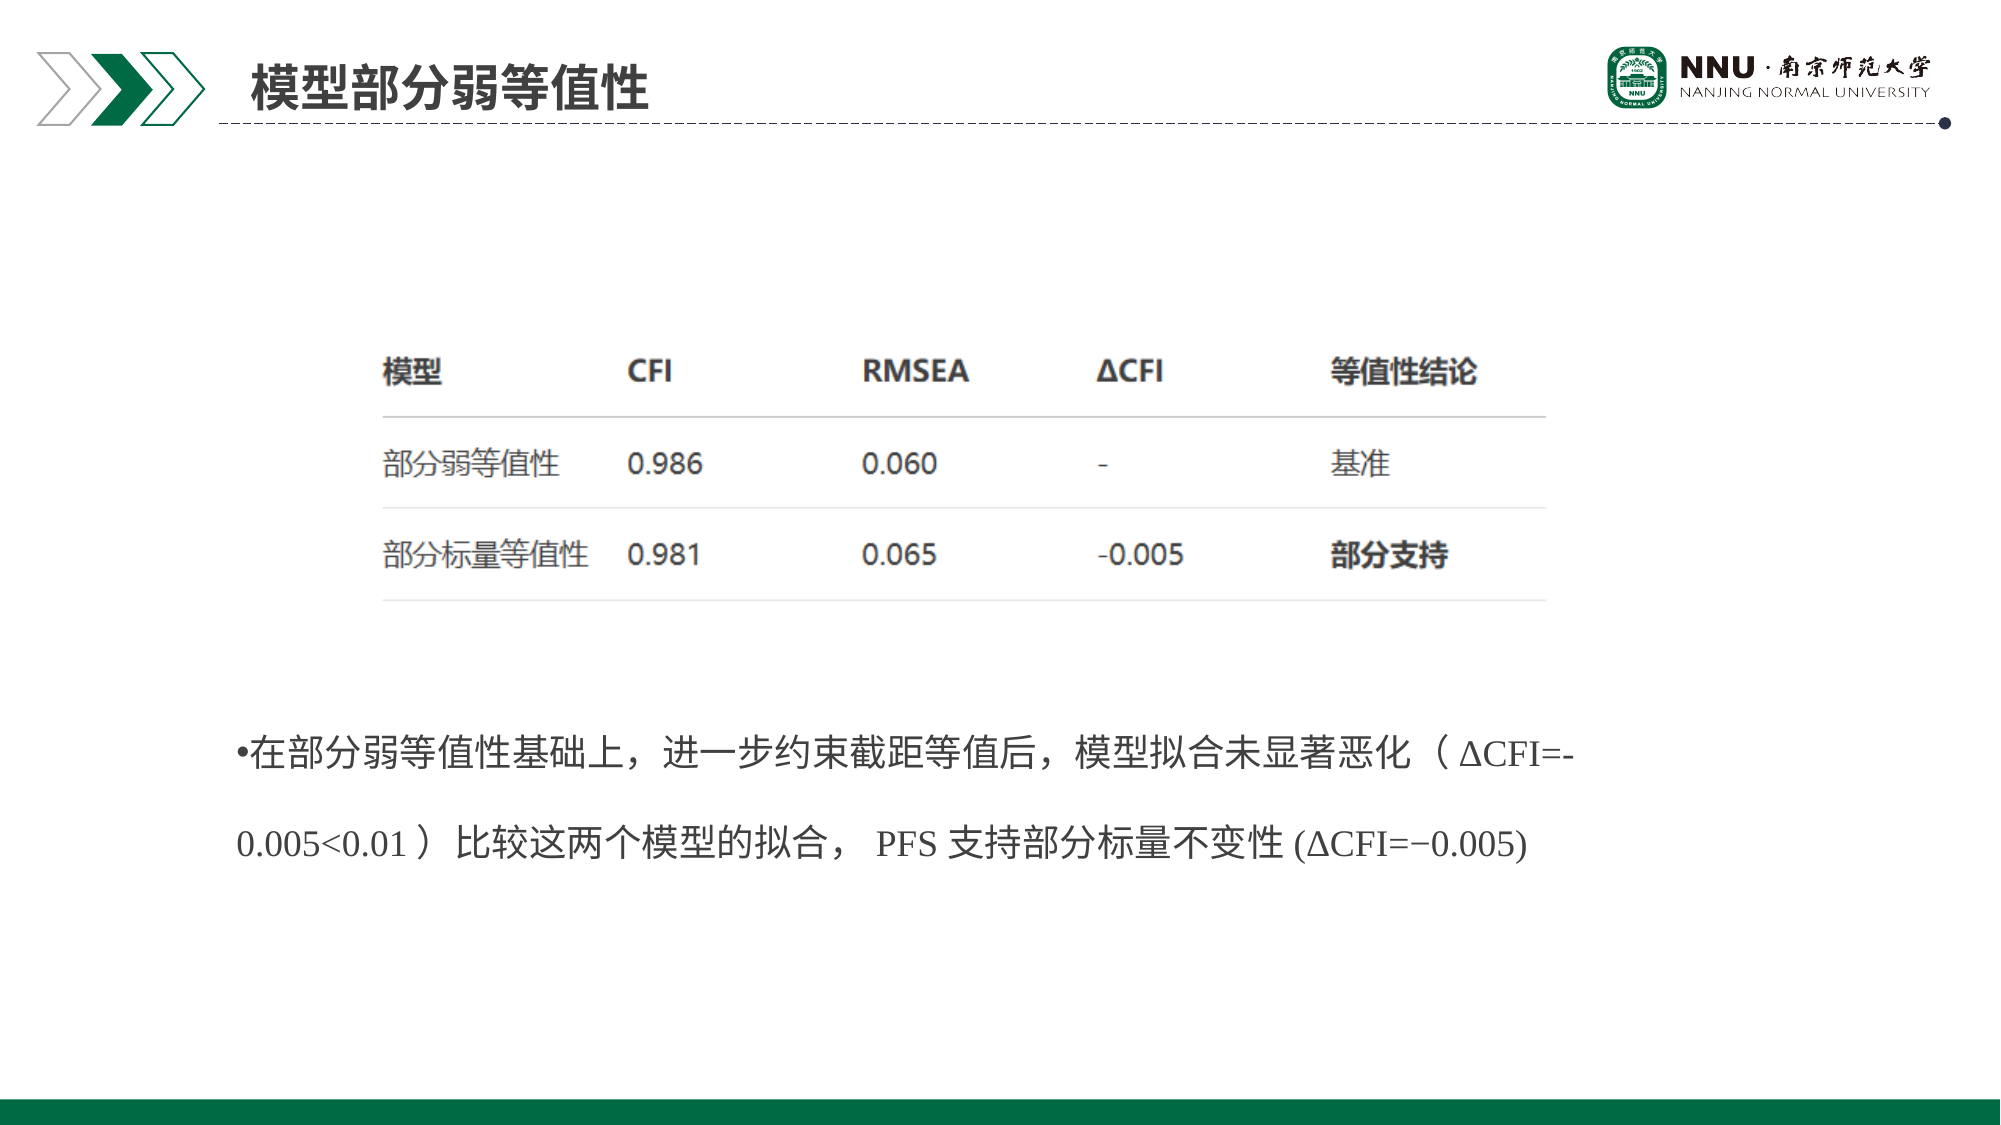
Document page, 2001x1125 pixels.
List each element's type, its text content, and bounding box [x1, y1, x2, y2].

text_box [38, 53, 101, 125]
text_box 在部分弱等值性基础上，进一步约束截距等值后，模型拟合未显著恶化（ΔCFI=-0.005<0.01）比较这两个模型的拟合，PFS支持部分标量不变性(ΔCFI=−0.005) [221, 676, 1690, 872]
text_box [90, 53, 153, 126]
picture [1583, 0, 1960, 215]
text_box [142, 53, 205, 125]
text_box 模型部分弱等值性 [236, 49, 666, 122]
picture [318, 313, 1638, 629]
text_box [0, 1098, 2000, 1125]
